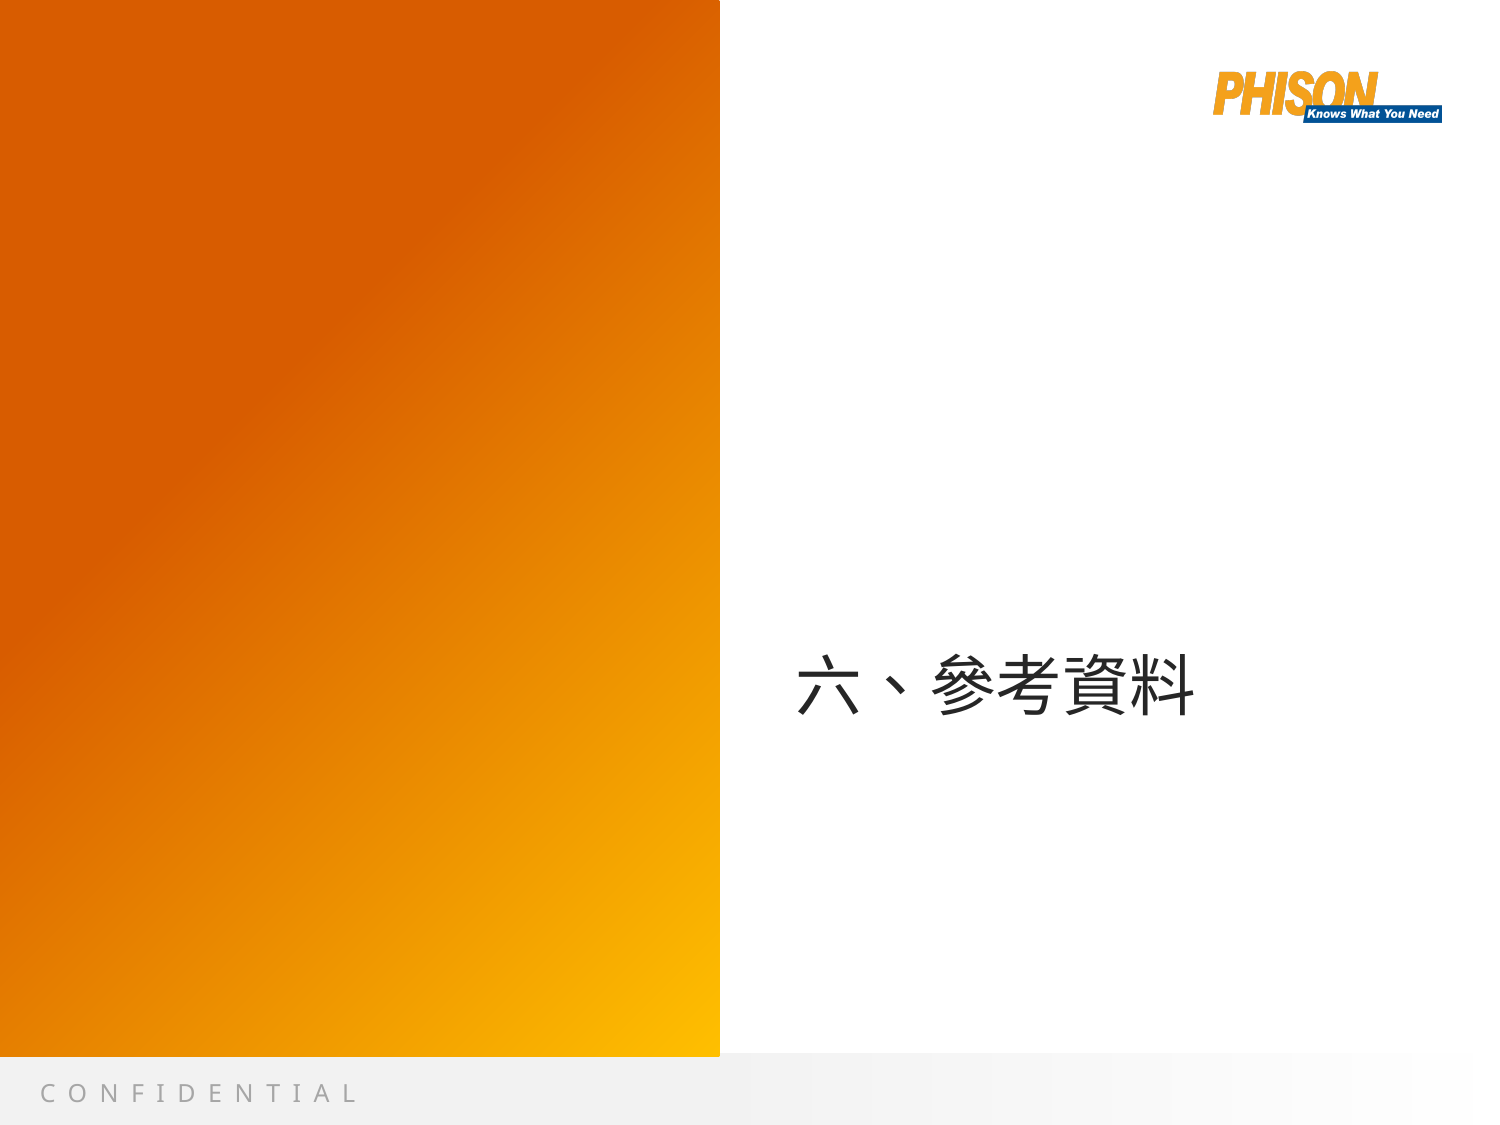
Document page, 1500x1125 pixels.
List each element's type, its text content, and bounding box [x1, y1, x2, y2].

title 六、參考資料 [780, 518, 1420, 732]
picture [1213, 71, 1442, 123]
